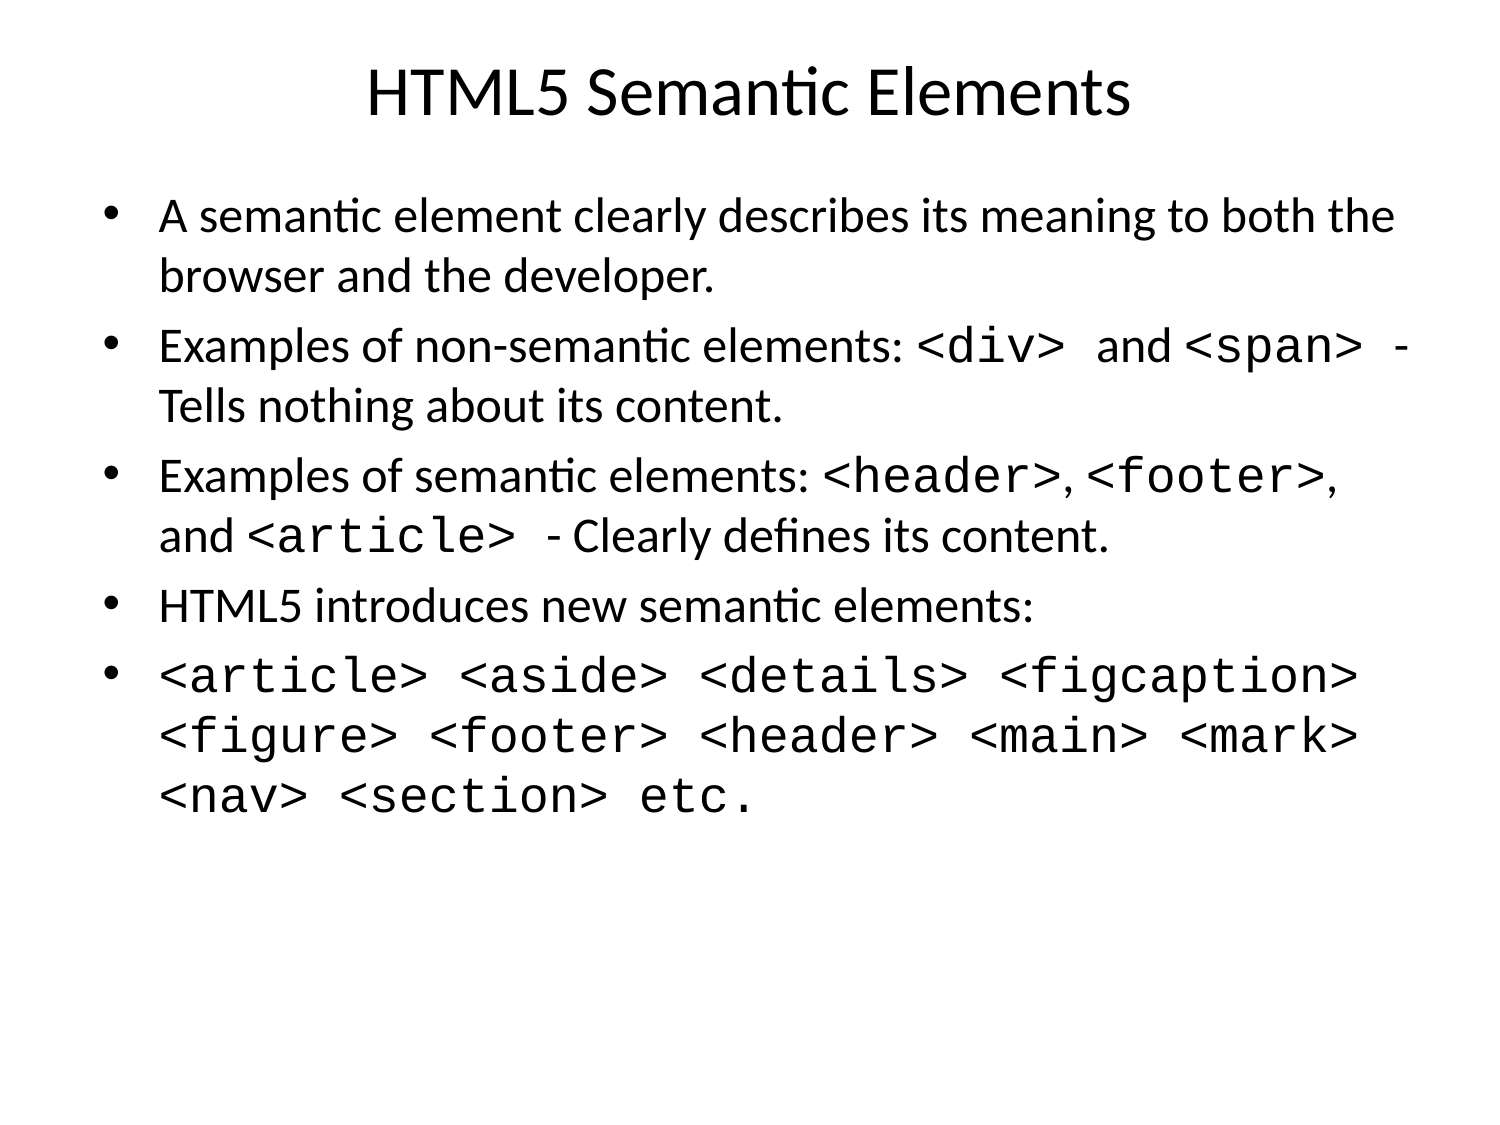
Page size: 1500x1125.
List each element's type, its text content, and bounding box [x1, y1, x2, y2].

title HTML5 Semantic Elements [75, 37, 1425, 138]
list A semantic element clearly describes its meaning to both the browser and the developer. Examples of non-semantic elements: <div> and <span> - Tells nothing about its content. Examples of semantic elements: <header>, <footer>, and <article> - Clearly defines its content. HTML5 introduces new semantic elements: <article> <aside> <details> <figcaption> <figure> <footer> <header> <main> <mark> <nav> <section> etc. [87, 174, 1438, 975]
